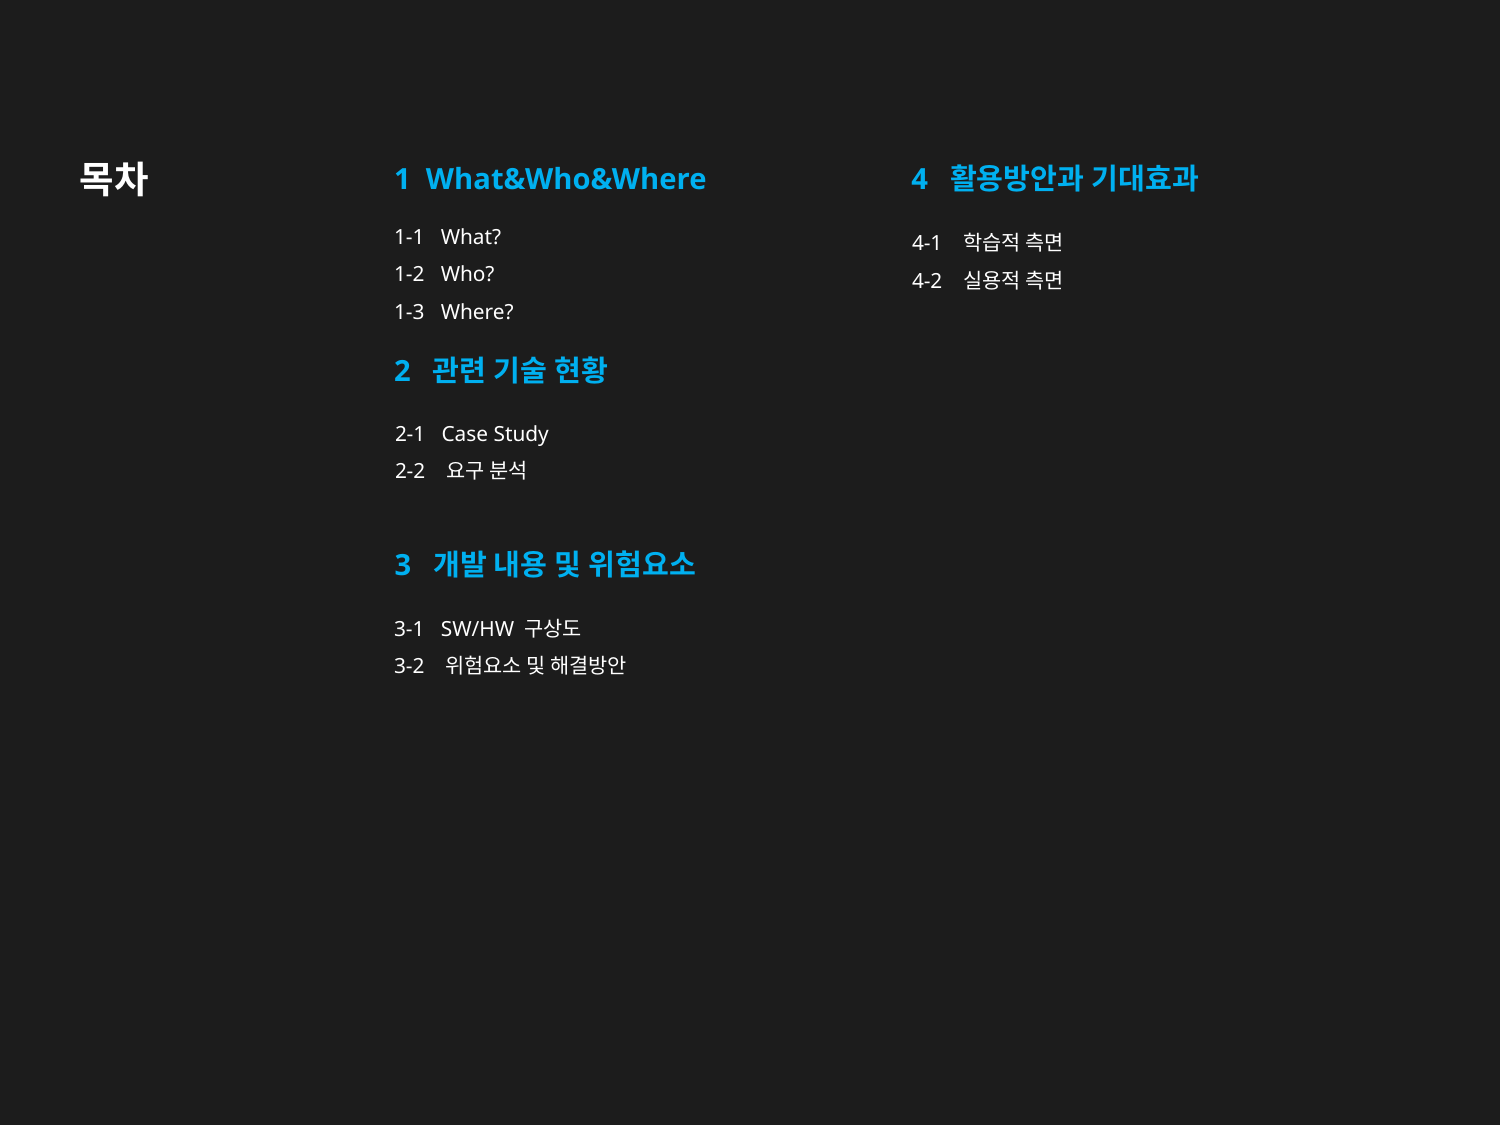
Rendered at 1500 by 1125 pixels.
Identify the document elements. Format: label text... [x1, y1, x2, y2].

text_box 1-1 What? 1-2 Who? 1-3 Where? [379, 203, 770, 331]
text_box 목차 [64, 149, 325, 391]
text_box 1 What&Who&Where [379, 153, 805, 203]
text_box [896, 153, 1322, 302]
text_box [379, 344, 805, 492]
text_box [379, 538, 806, 687]
